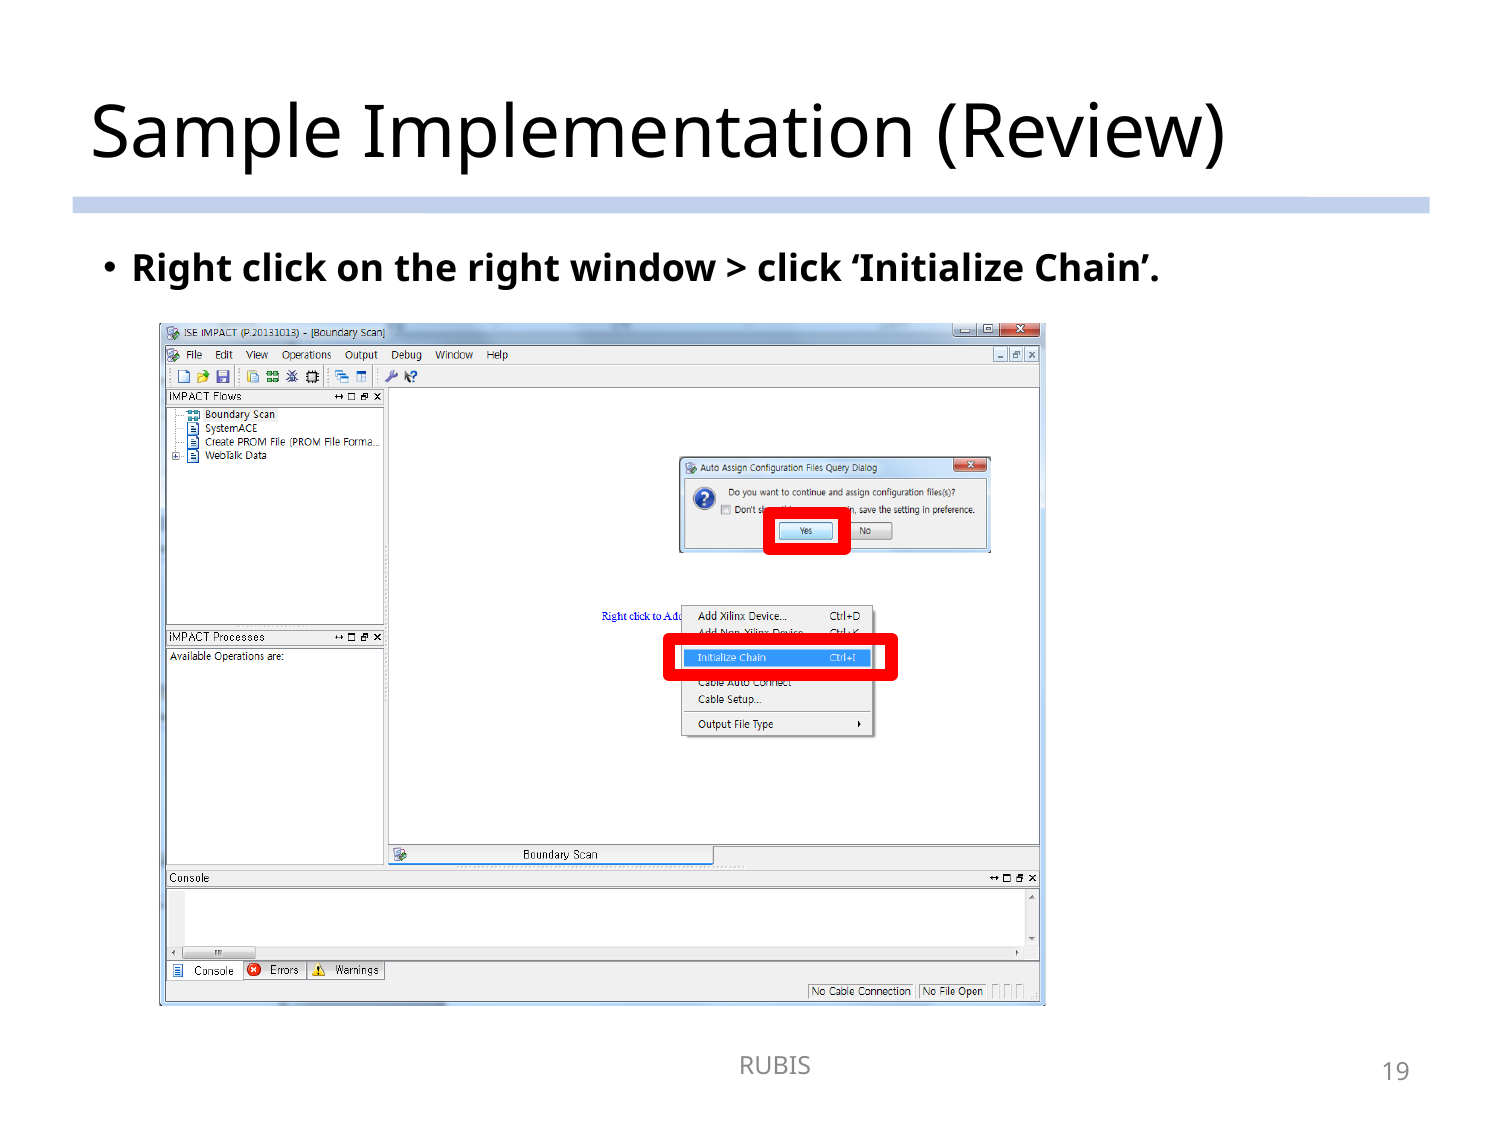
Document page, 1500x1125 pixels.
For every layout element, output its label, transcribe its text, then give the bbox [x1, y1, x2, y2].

text_box Right click on the right window > click ‘Initialize Chain’. [88, 236, 1400, 307]
title Sample Implementation (Review) [75, 45, 1425, 211]
slide_number 19 [1074, 1042, 1425, 1103]
text_box RUBIS [537, 1034, 1013, 1095]
picture [159, 323, 1046, 1006]
